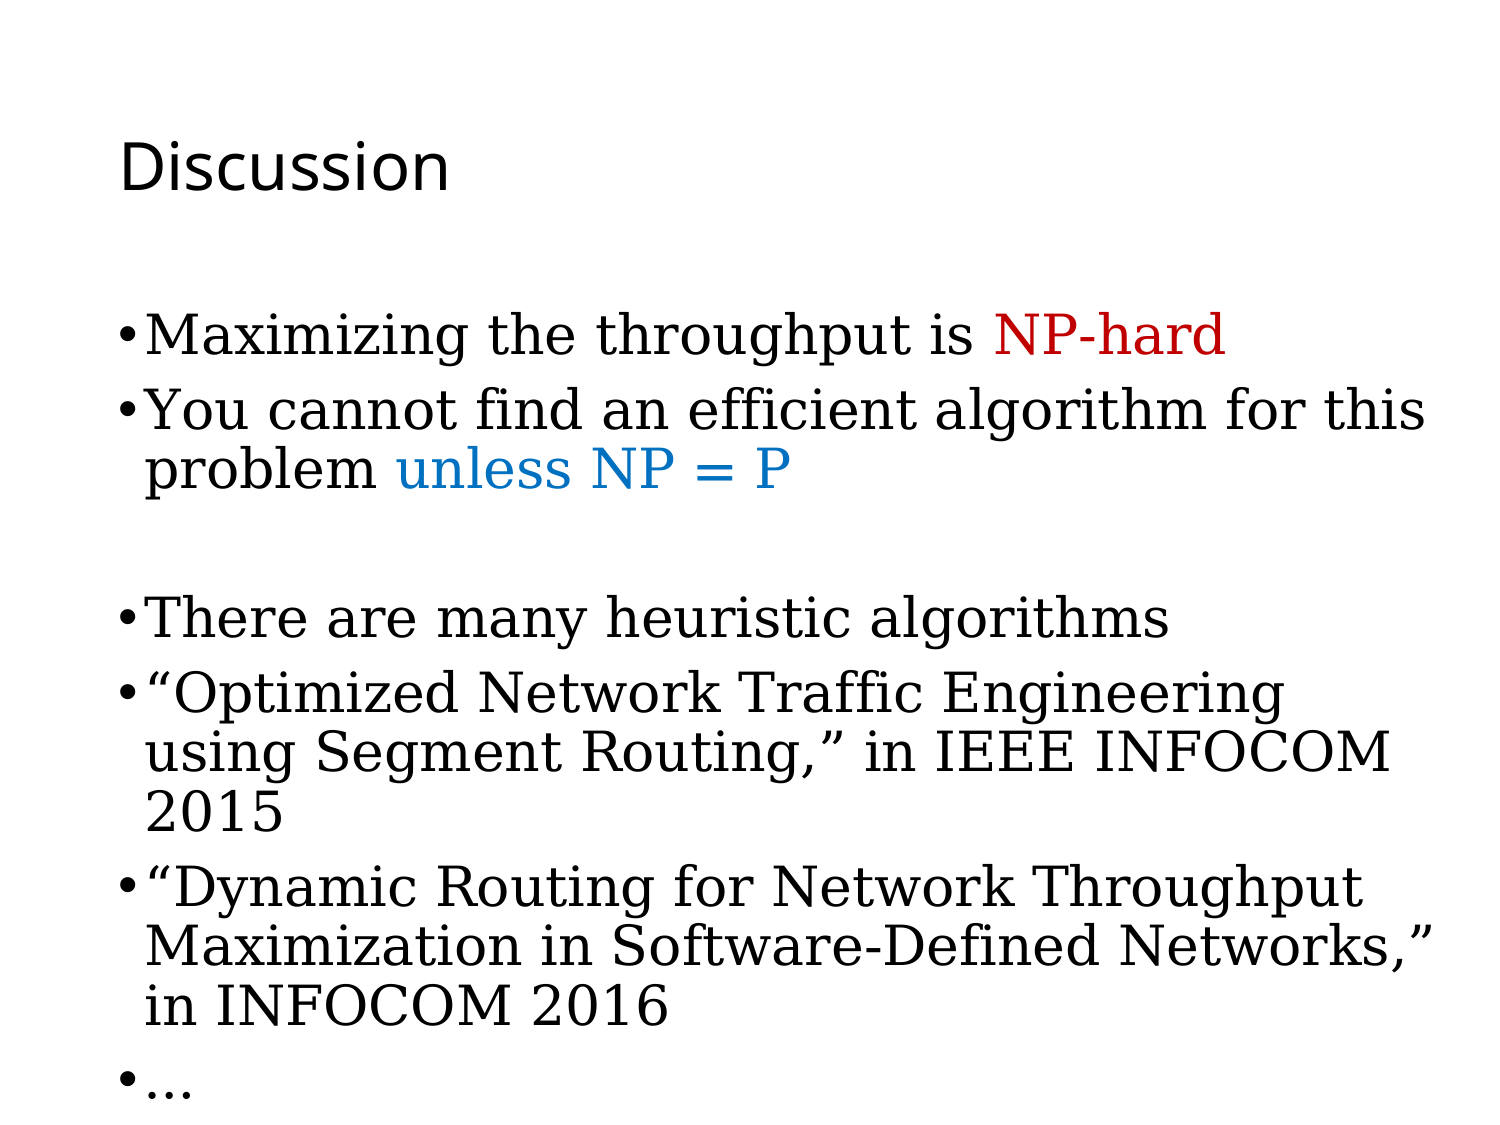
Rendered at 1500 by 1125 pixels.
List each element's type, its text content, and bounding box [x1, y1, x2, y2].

title Discussion [103, 59, 1397, 278]
text_box Maximizing the throughput is NP-hard You cannot find an efficient algorithm for this problem unless NP = P There are many heuristic algorithms “Optimized Network Traffic Engineering using Segment Routing,” in IEEE INFOCOM 2015 “Dynamic Routing for Network Throughput Maximization in Software-Defined Networks,” in INFOCOM 2016 … [103, 299, 1471, 1125]
